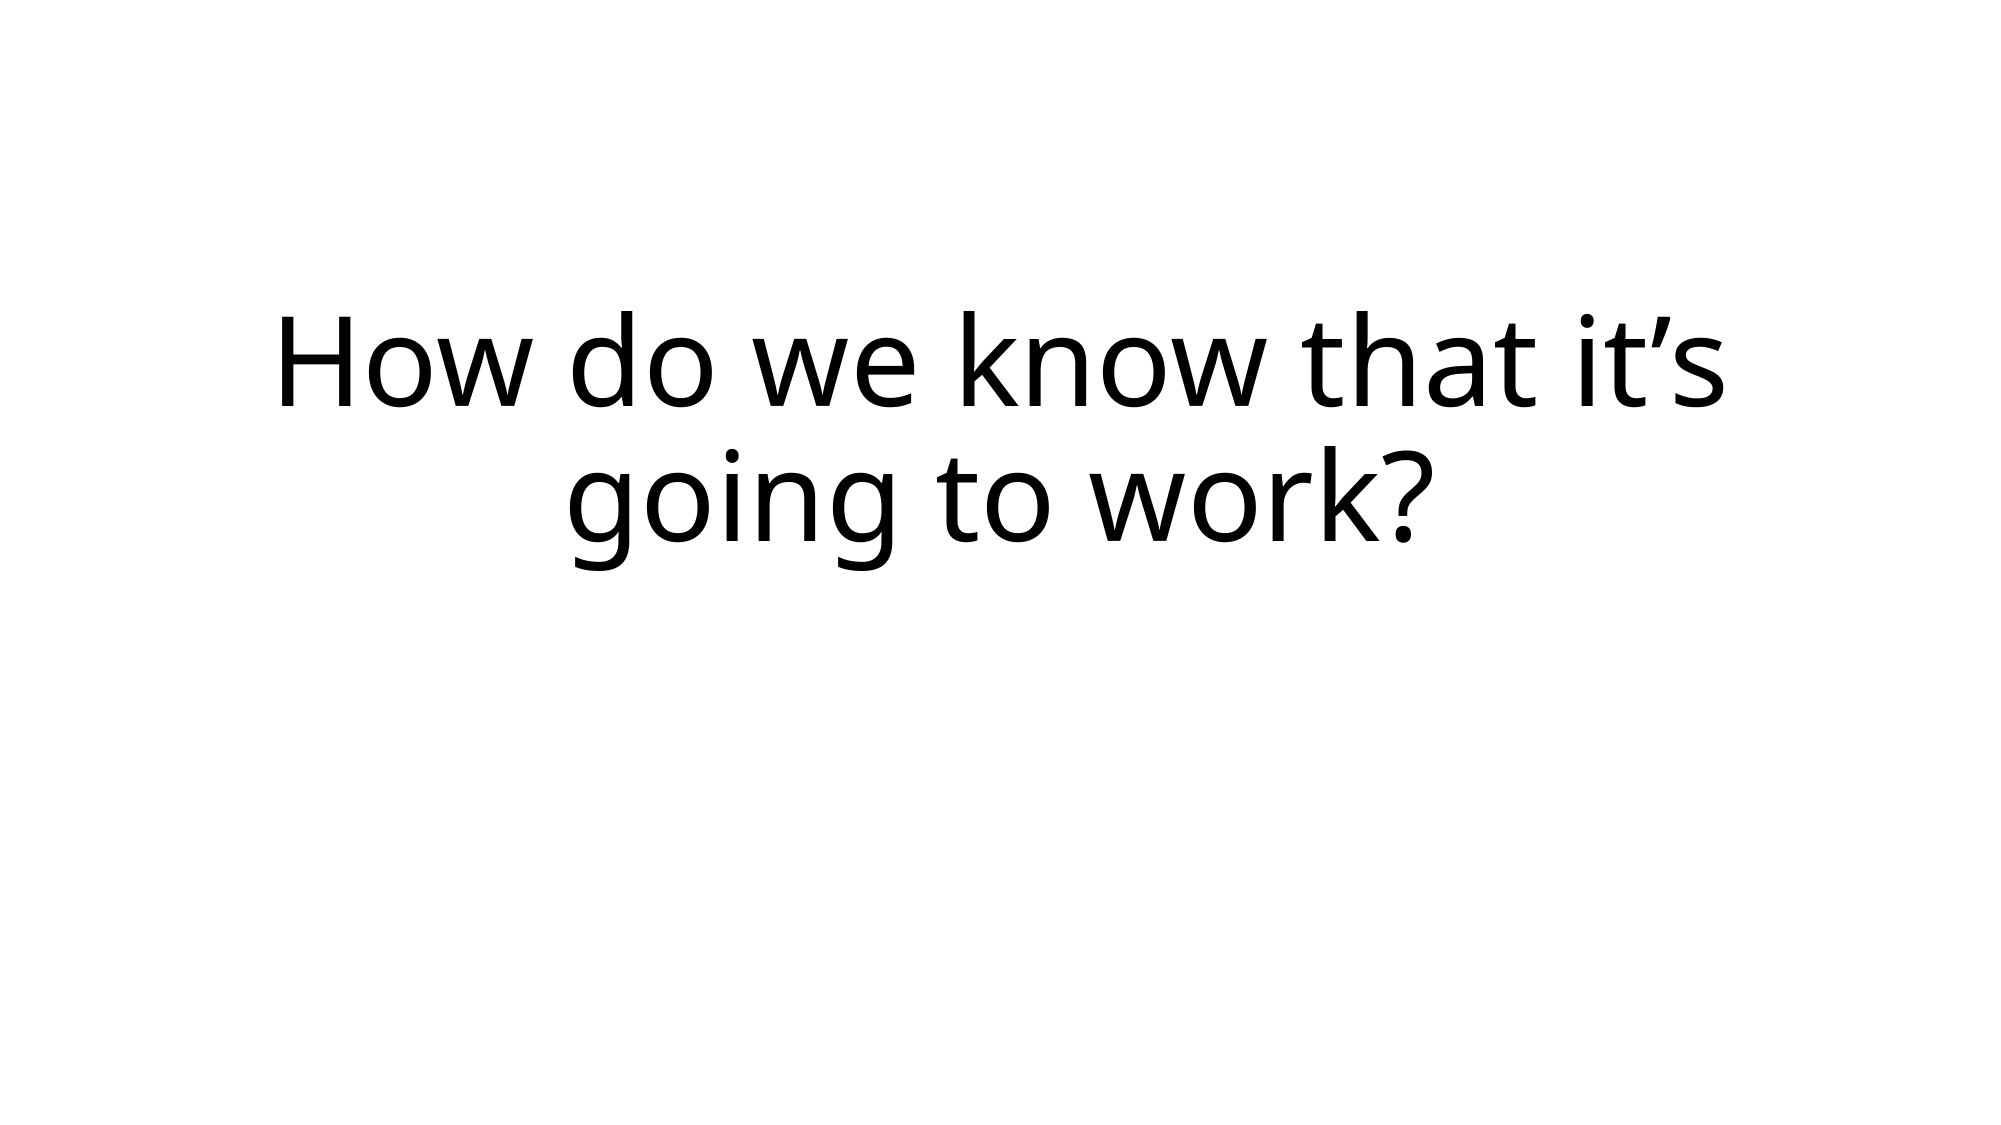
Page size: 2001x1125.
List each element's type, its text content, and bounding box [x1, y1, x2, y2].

title How do we know that it’s going to work? [249, 184, 1750, 576]
